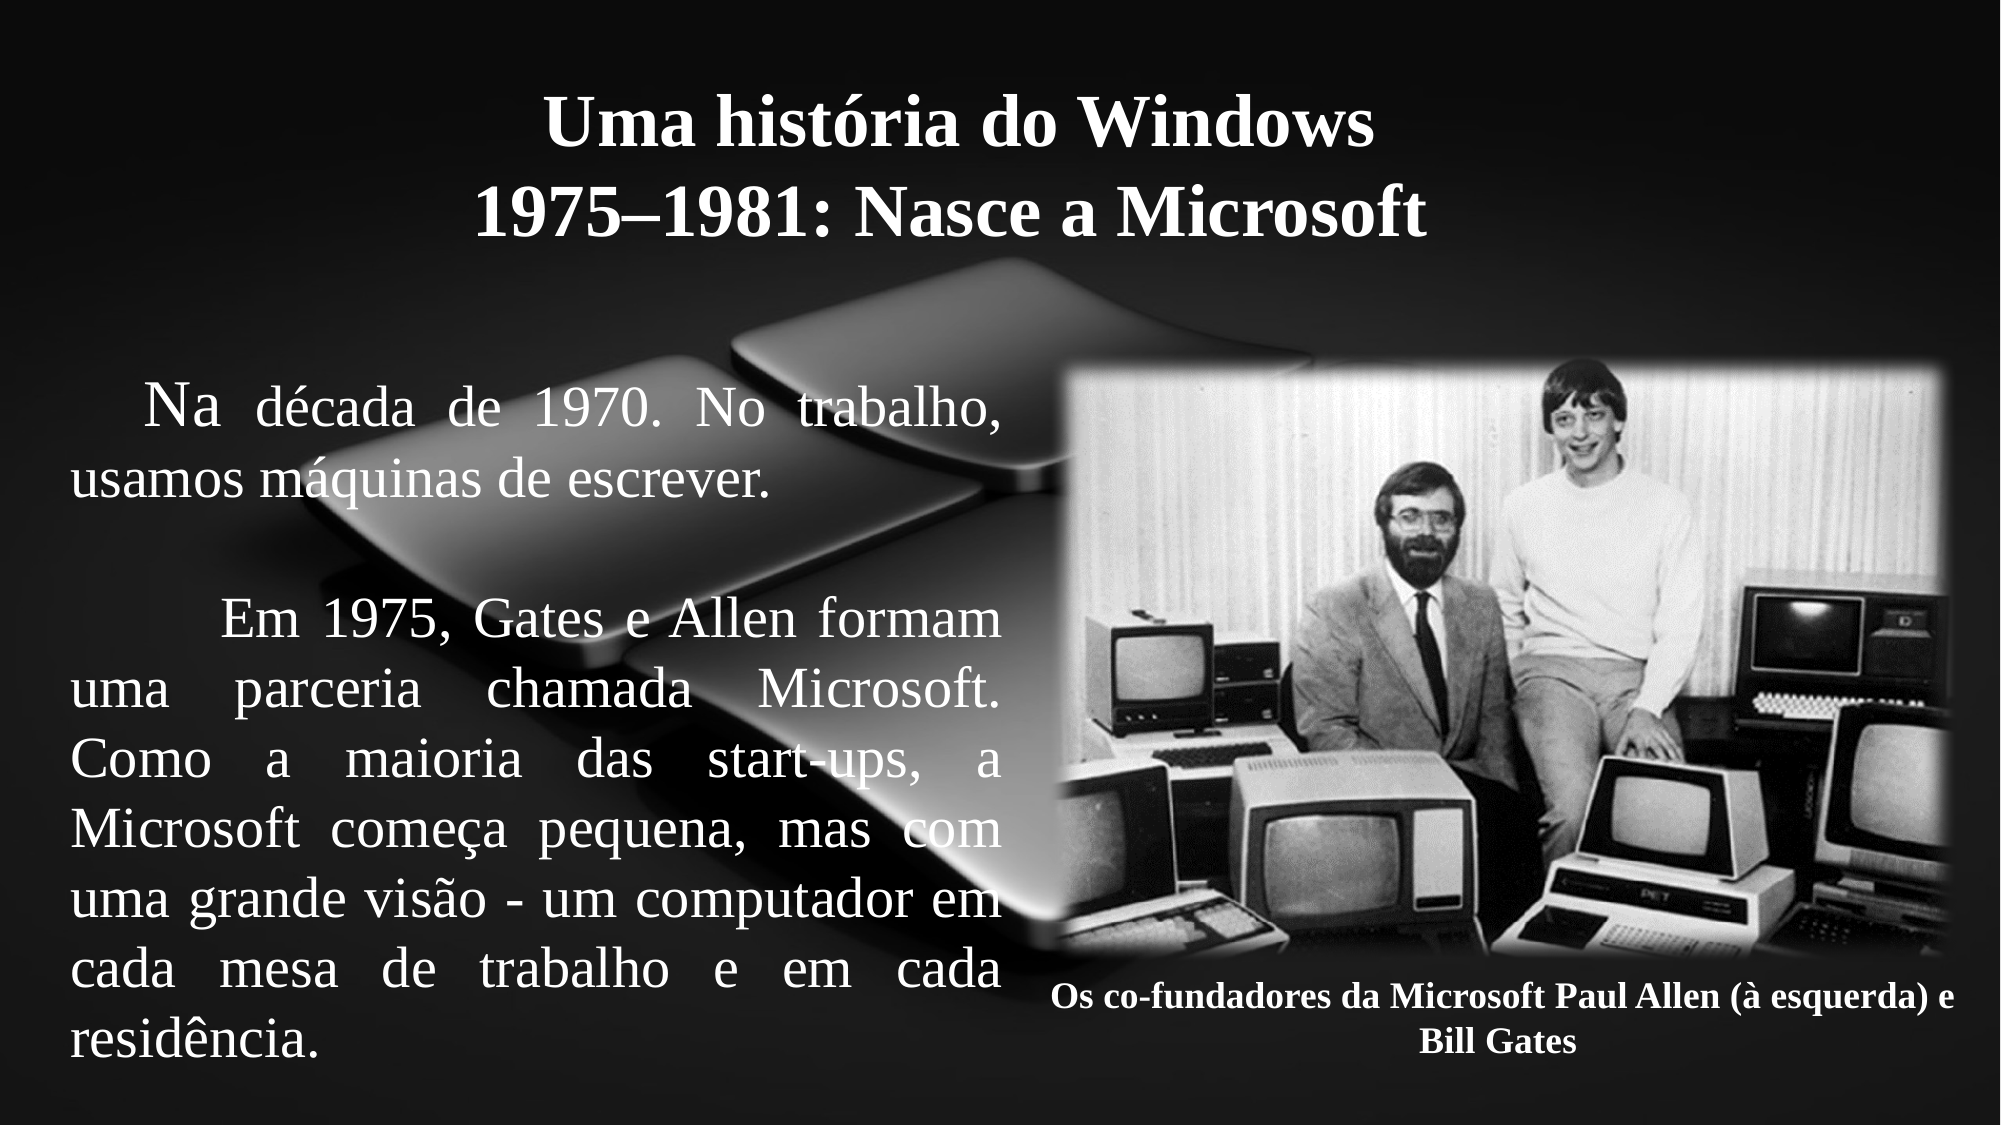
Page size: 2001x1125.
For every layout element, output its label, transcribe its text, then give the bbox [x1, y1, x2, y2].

picture [0, 0, 2001, 1125]
text_box Os co-fundadores da Microsoft Paul Allen (à esquerda) e Bill Gates [1002, 963, 2000, 1068]
text_box Na década de 1970. No trabalho, usamos máquinas de escrever. Em 1975, Gates e Allen formam uma parceria chamada Microsoft. Como a maioria das start-ups, a Microsoft começa pequena, mas com uma grande visão - um computador em cada mesa de trabalho e em cada residência. [55, 352, 1018, 1077]
text_box Uma história do Windows 1975–1981: Nasce a Microsoft [287, 64, 1632, 350]
